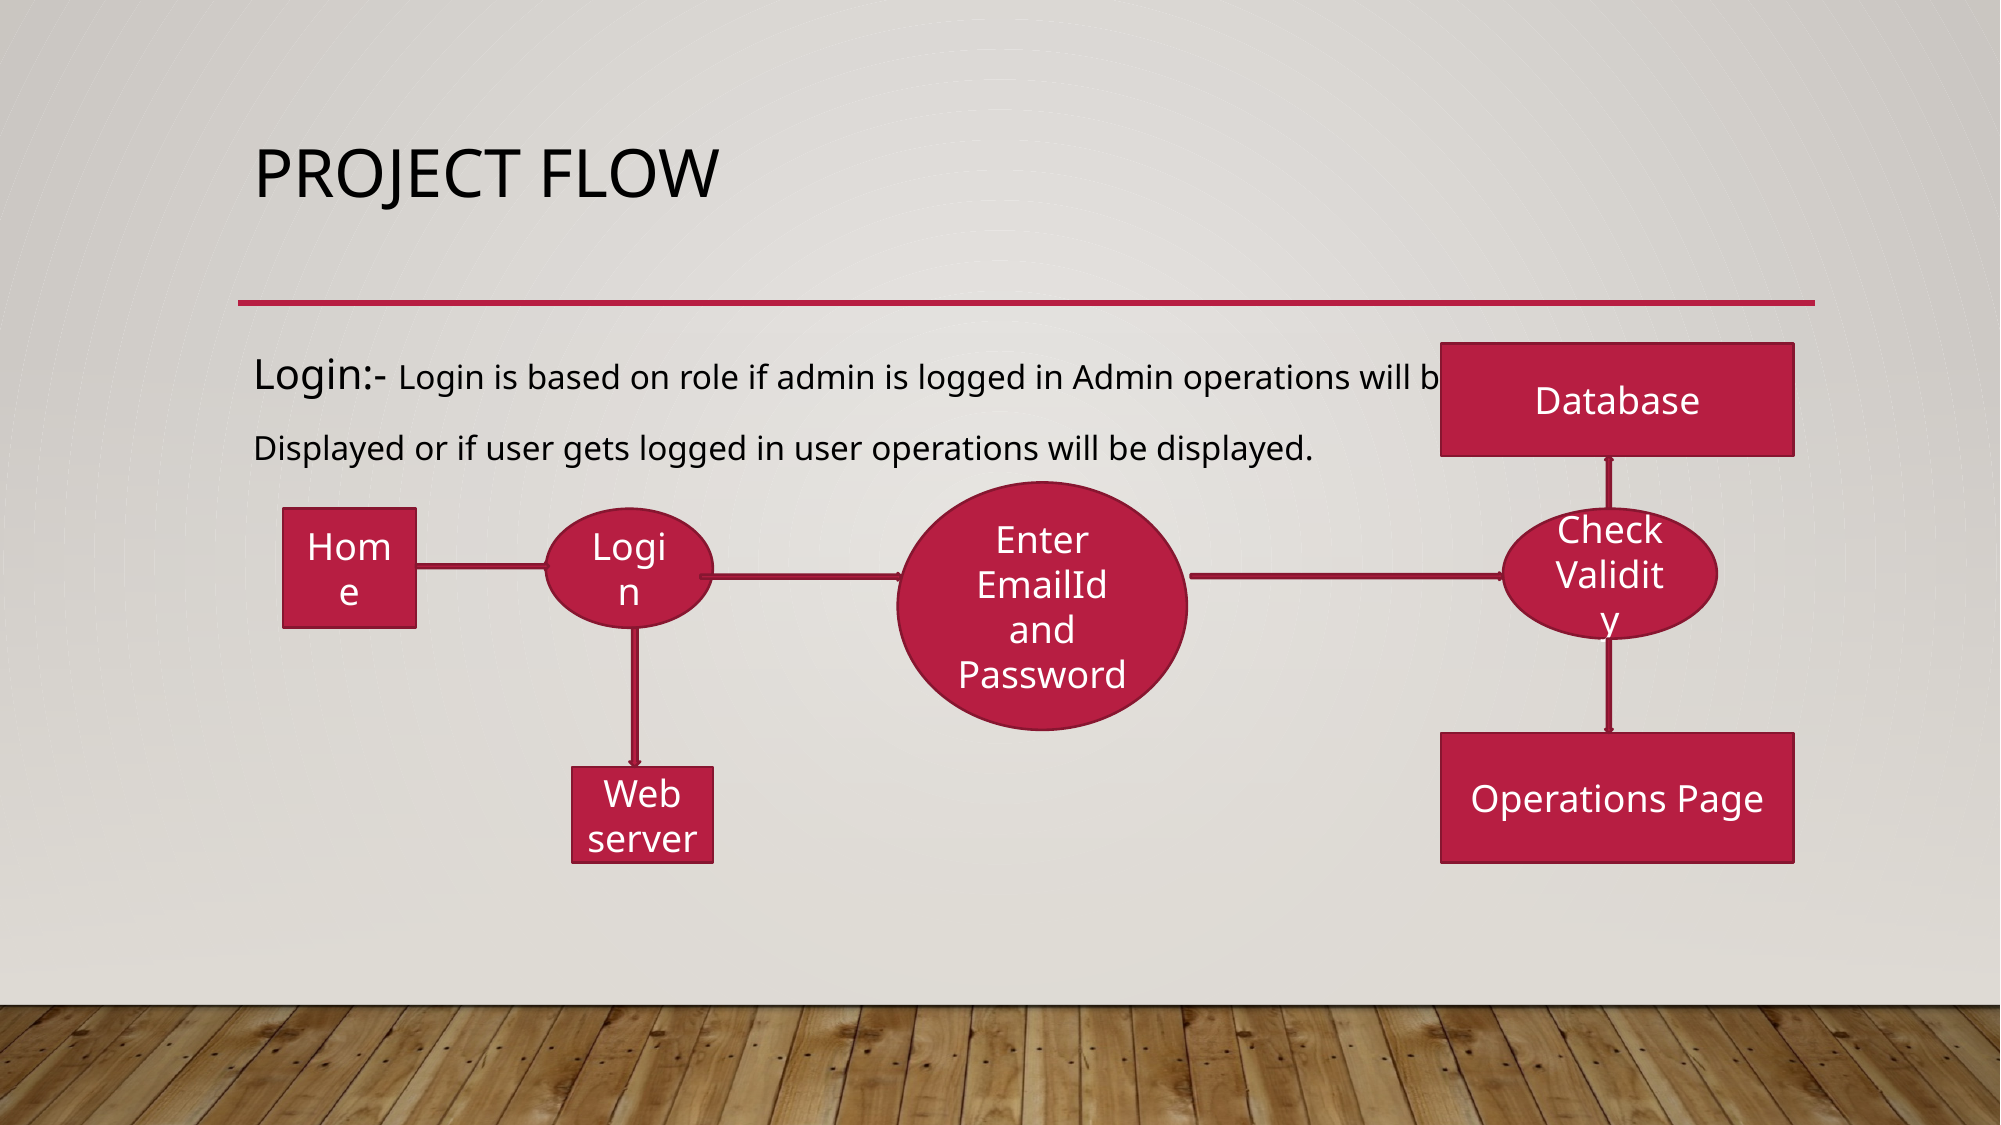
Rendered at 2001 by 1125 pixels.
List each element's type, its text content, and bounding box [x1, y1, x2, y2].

text_box Database [1440, 342, 1795, 457]
text_box [1603, 455, 1614, 510]
picture [0, 1005, 2000, 1125]
list Login:- Login is based on role if admin is logged in Admin operations will be Displayed or if user gets logged in user operations will be displayed. [238, 330, 1814, 897]
title Project flow [238, 131, 1814, 305]
text_box Operations Page [1440, 732, 1795, 864]
text_box [414, 561, 551, 572]
text_box Login [544, 507, 715, 630]
text_box Enter EmailId and Password [896, 481, 1189, 732]
text_box [1603, 637, 1614, 735]
text_box [628, 626, 642, 769]
text_box Check Validity [1501, 507, 1719, 640]
text_box Home [282, 507, 417, 629]
text_box [1189, 571, 1505, 582]
text_box [699, 571, 903, 582]
text_box Web server [571, 766, 714, 864]
